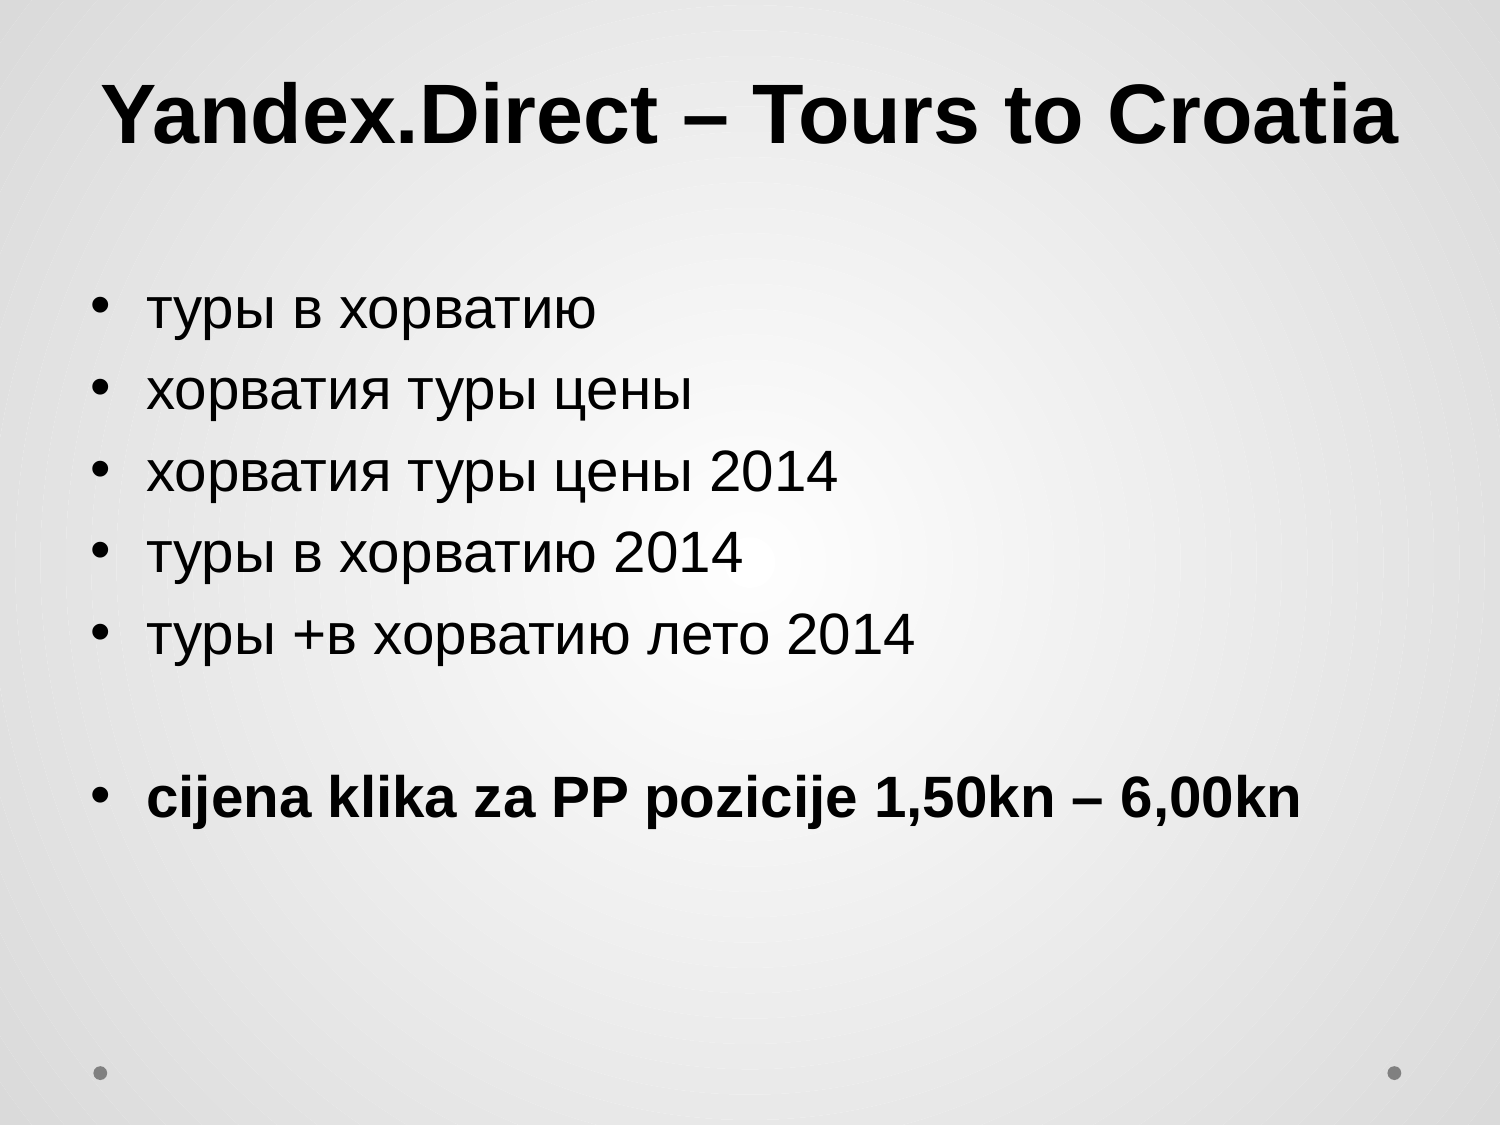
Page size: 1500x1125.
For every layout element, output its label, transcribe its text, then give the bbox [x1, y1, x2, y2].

list туры в хорватию хорватия туры цены хорватия туры цены 2014 туры в хорватию 2014 туры +в хорватию лето 2014 cijena klika za PP pozicije 1,50kn – 6,00kn [75, 262, 1425, 1005]
title Yandex.Direct – Tours to Croatia [75, 30, 1425, 168]
